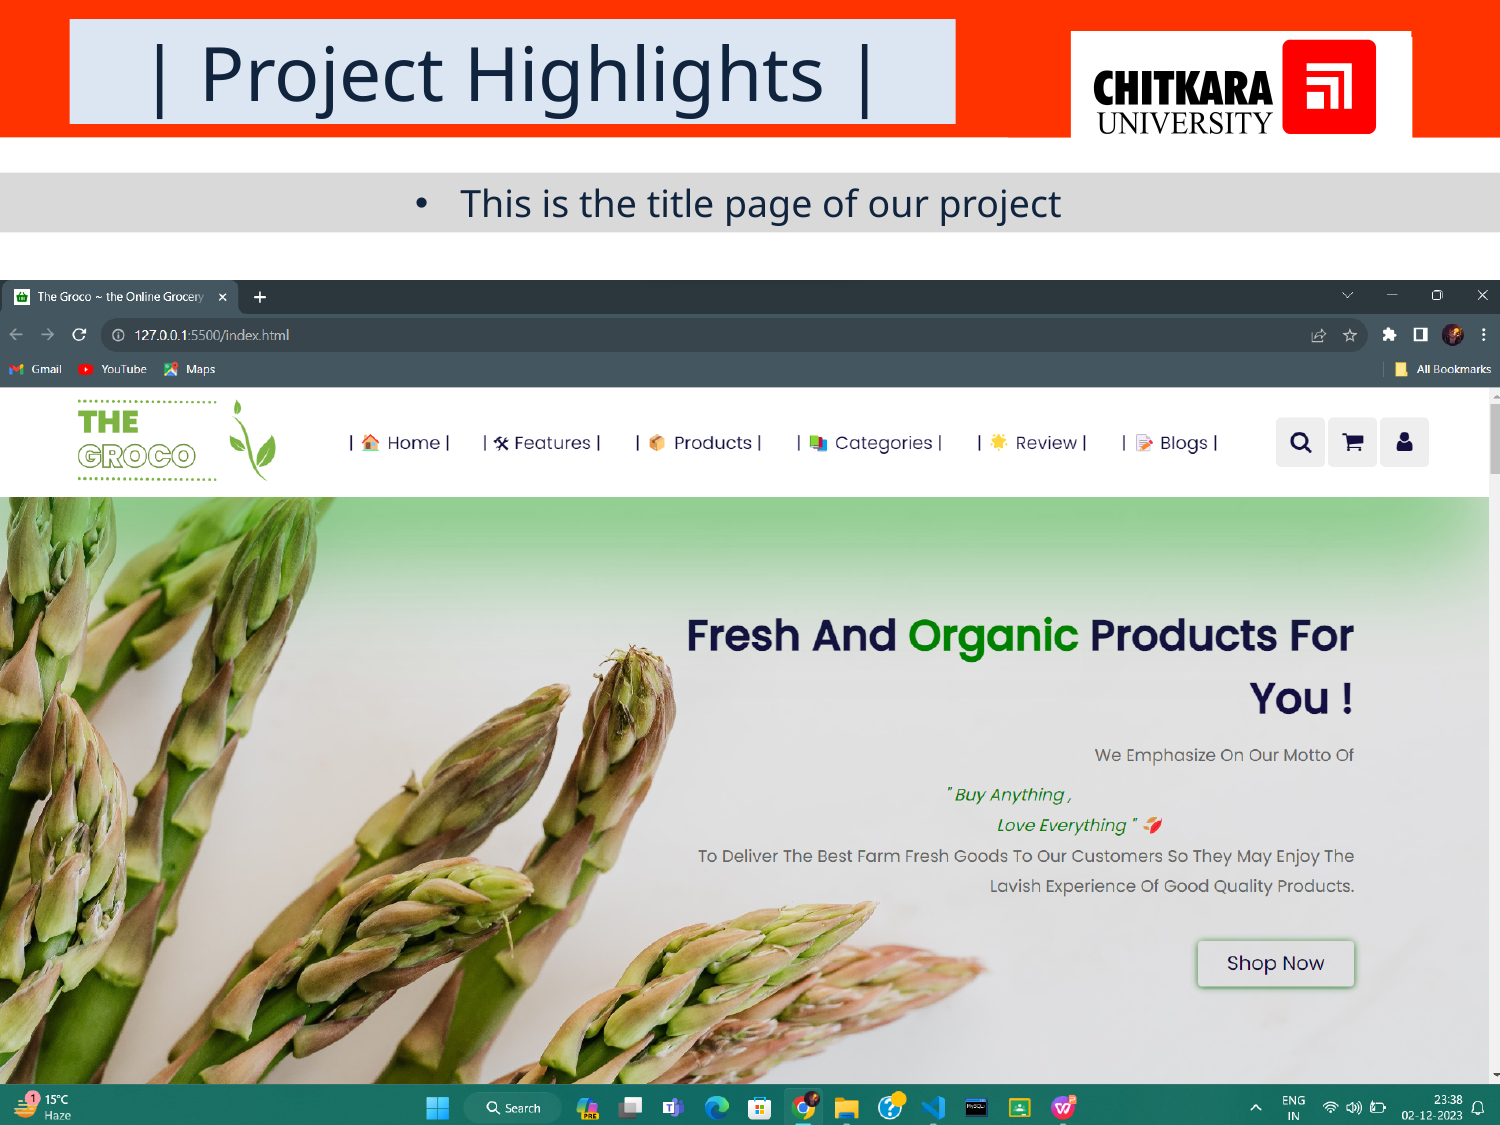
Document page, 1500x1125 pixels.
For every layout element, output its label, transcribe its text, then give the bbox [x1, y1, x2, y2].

text_box This is the title page of our project [0, 172, 1500, 233]
text_box | Project Highlights | [69, 19, 956, 124]
picture [1074, 37, 1391, 138]
picture [0, 280, 1500, 1125]
